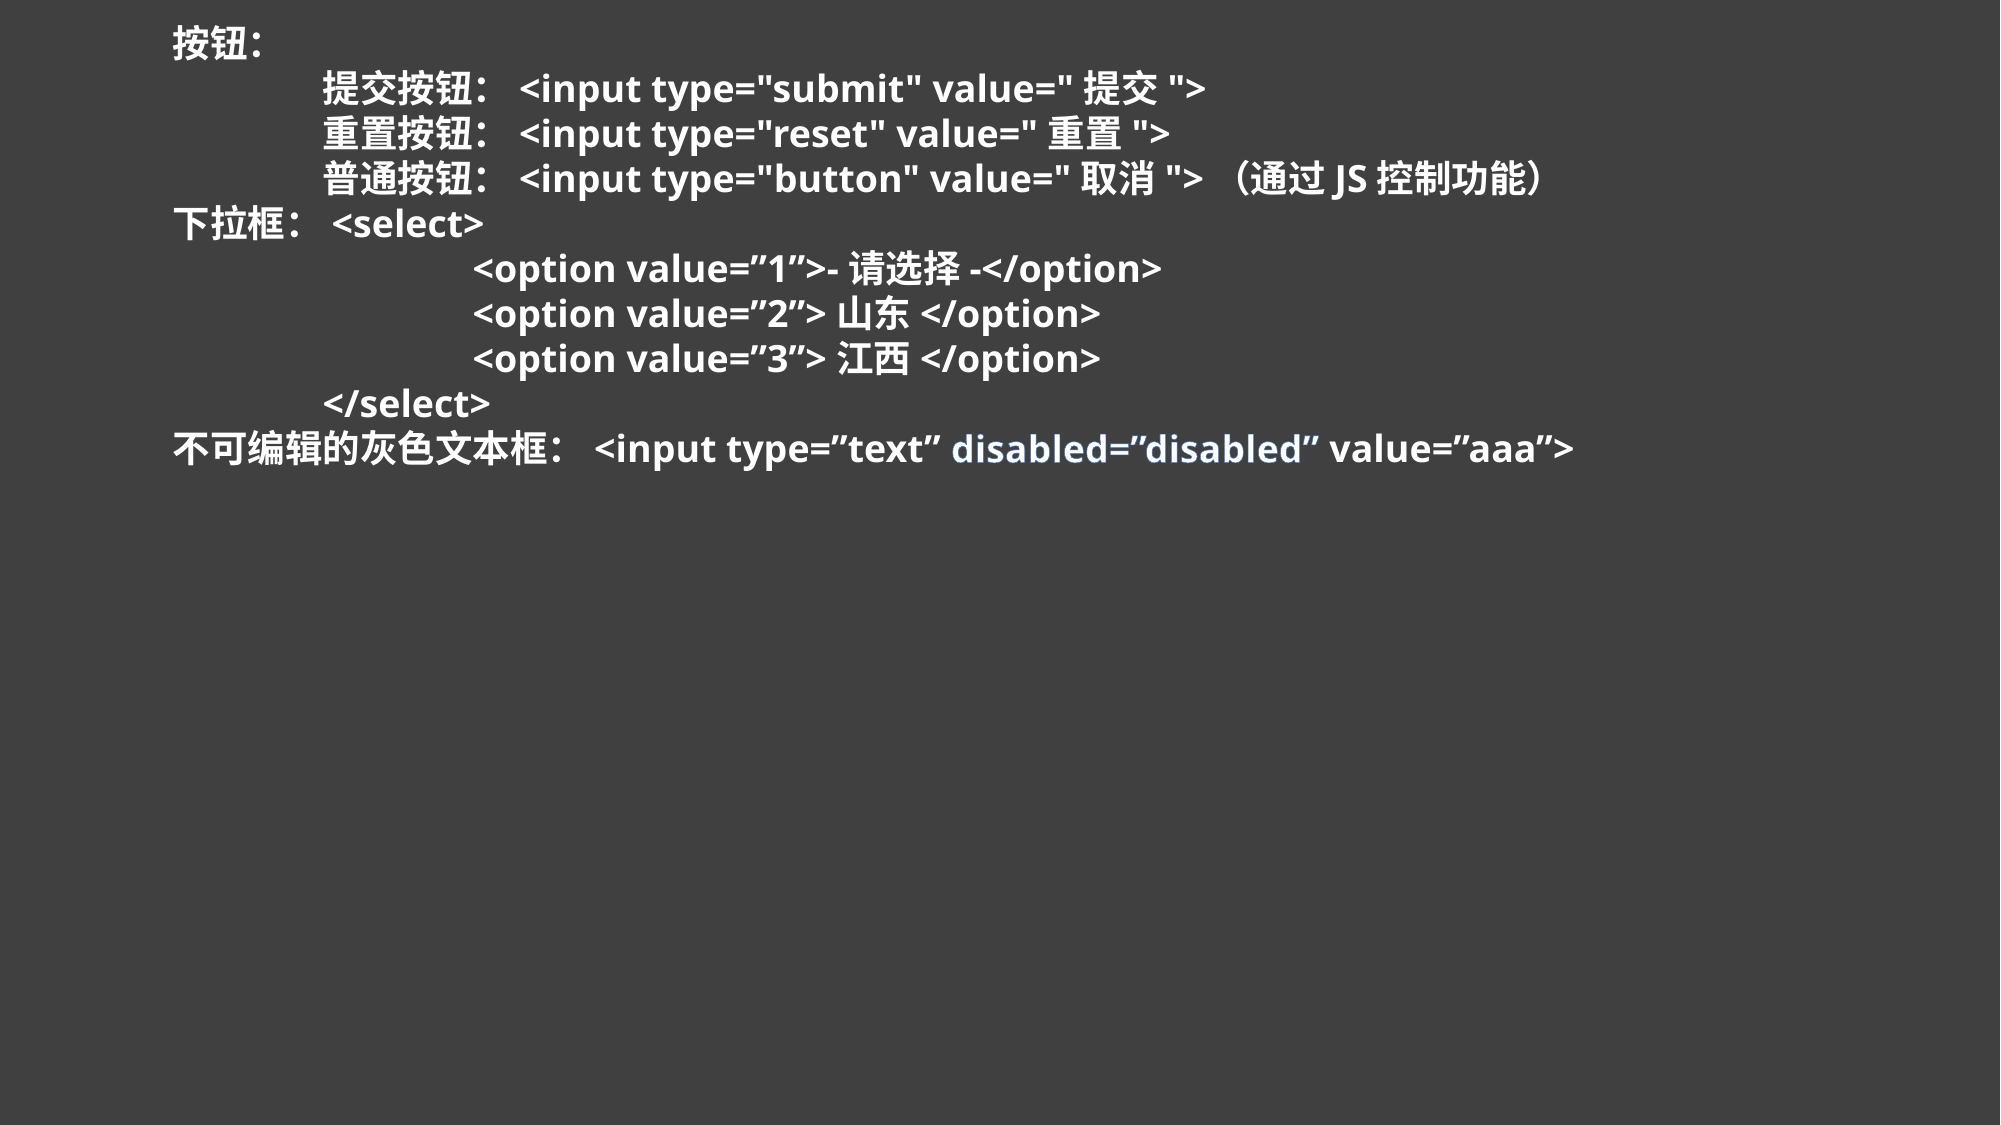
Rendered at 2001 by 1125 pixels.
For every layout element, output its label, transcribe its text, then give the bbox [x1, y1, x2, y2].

text_box 按钮： 提交按钮：<input type="submit" value="提交"> 重置按钮：<input type="reset" value="重置"> 普通按钮：<input type="button" value="取消">（通过JS控制功能） 下拉框：<select> <option value=”1”>-请选择-</option> <option value=”2”>山东</option> <option value=”3”>江西</option> </select> 不可编辑的灰色文本框：<input type=”text” disabled=”disabled” value=”aaa”> [7, 12, 1992, 613]
